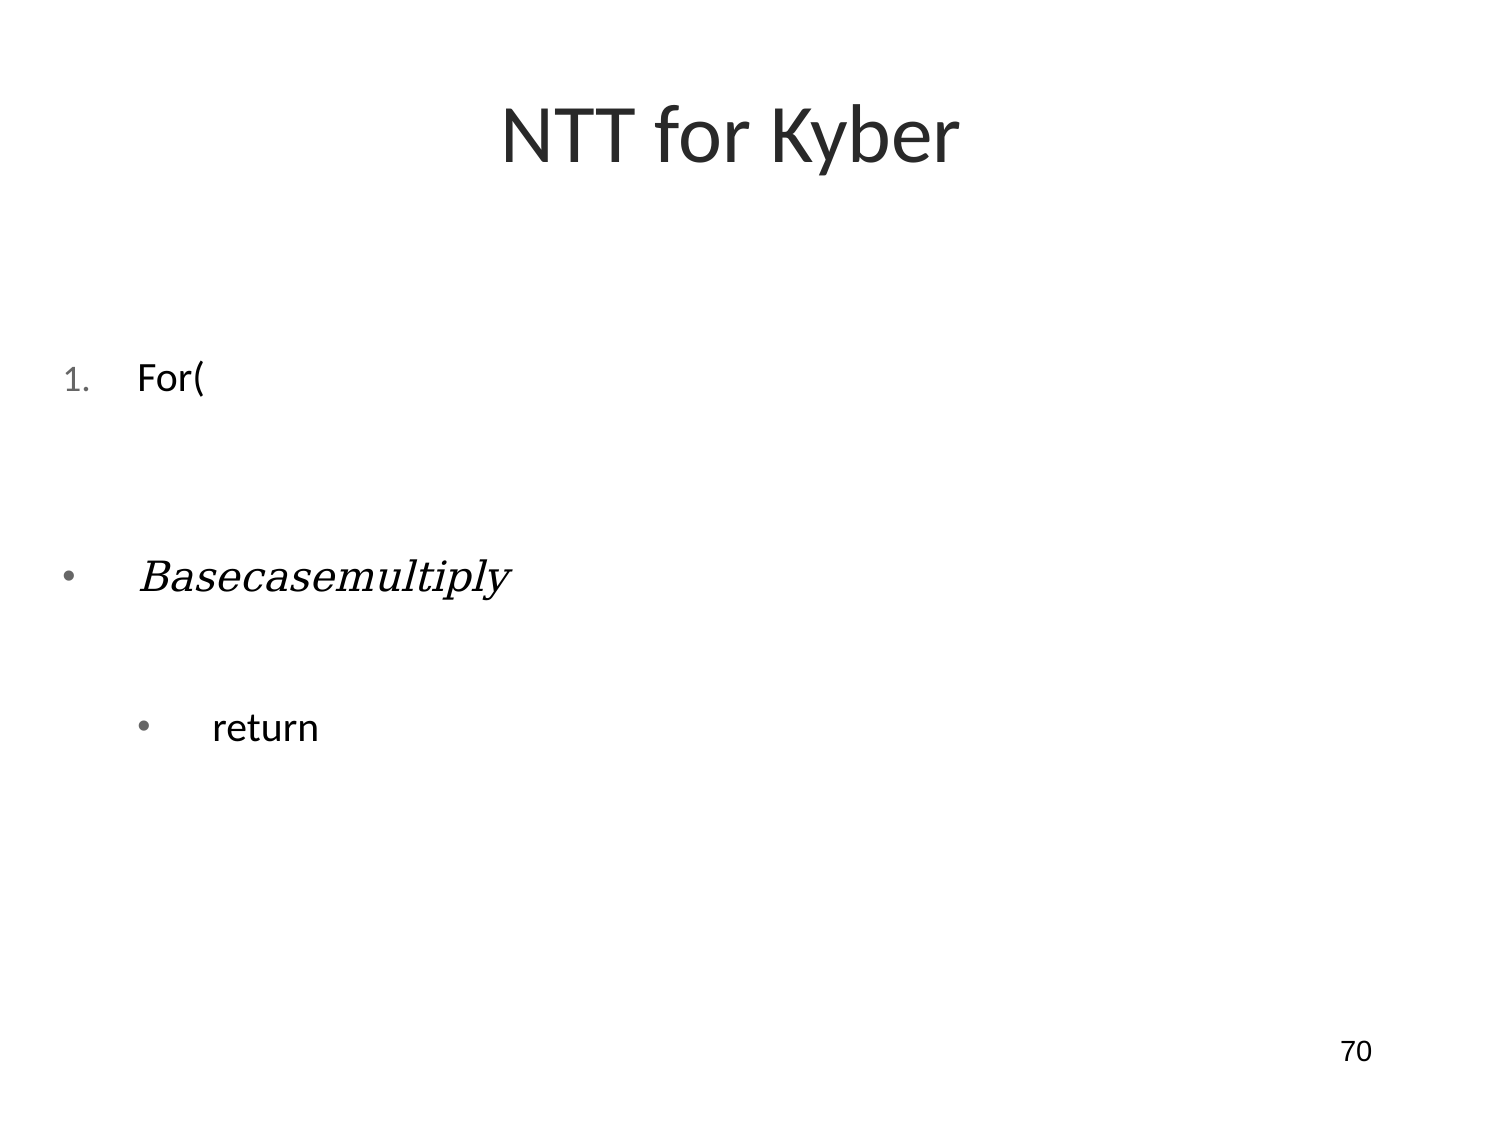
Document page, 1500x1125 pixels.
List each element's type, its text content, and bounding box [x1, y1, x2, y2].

slide_number 70 [1074, 1024, 1388, 1101]
text_box NTT for Kyber [76, 40, 1387, 231]
